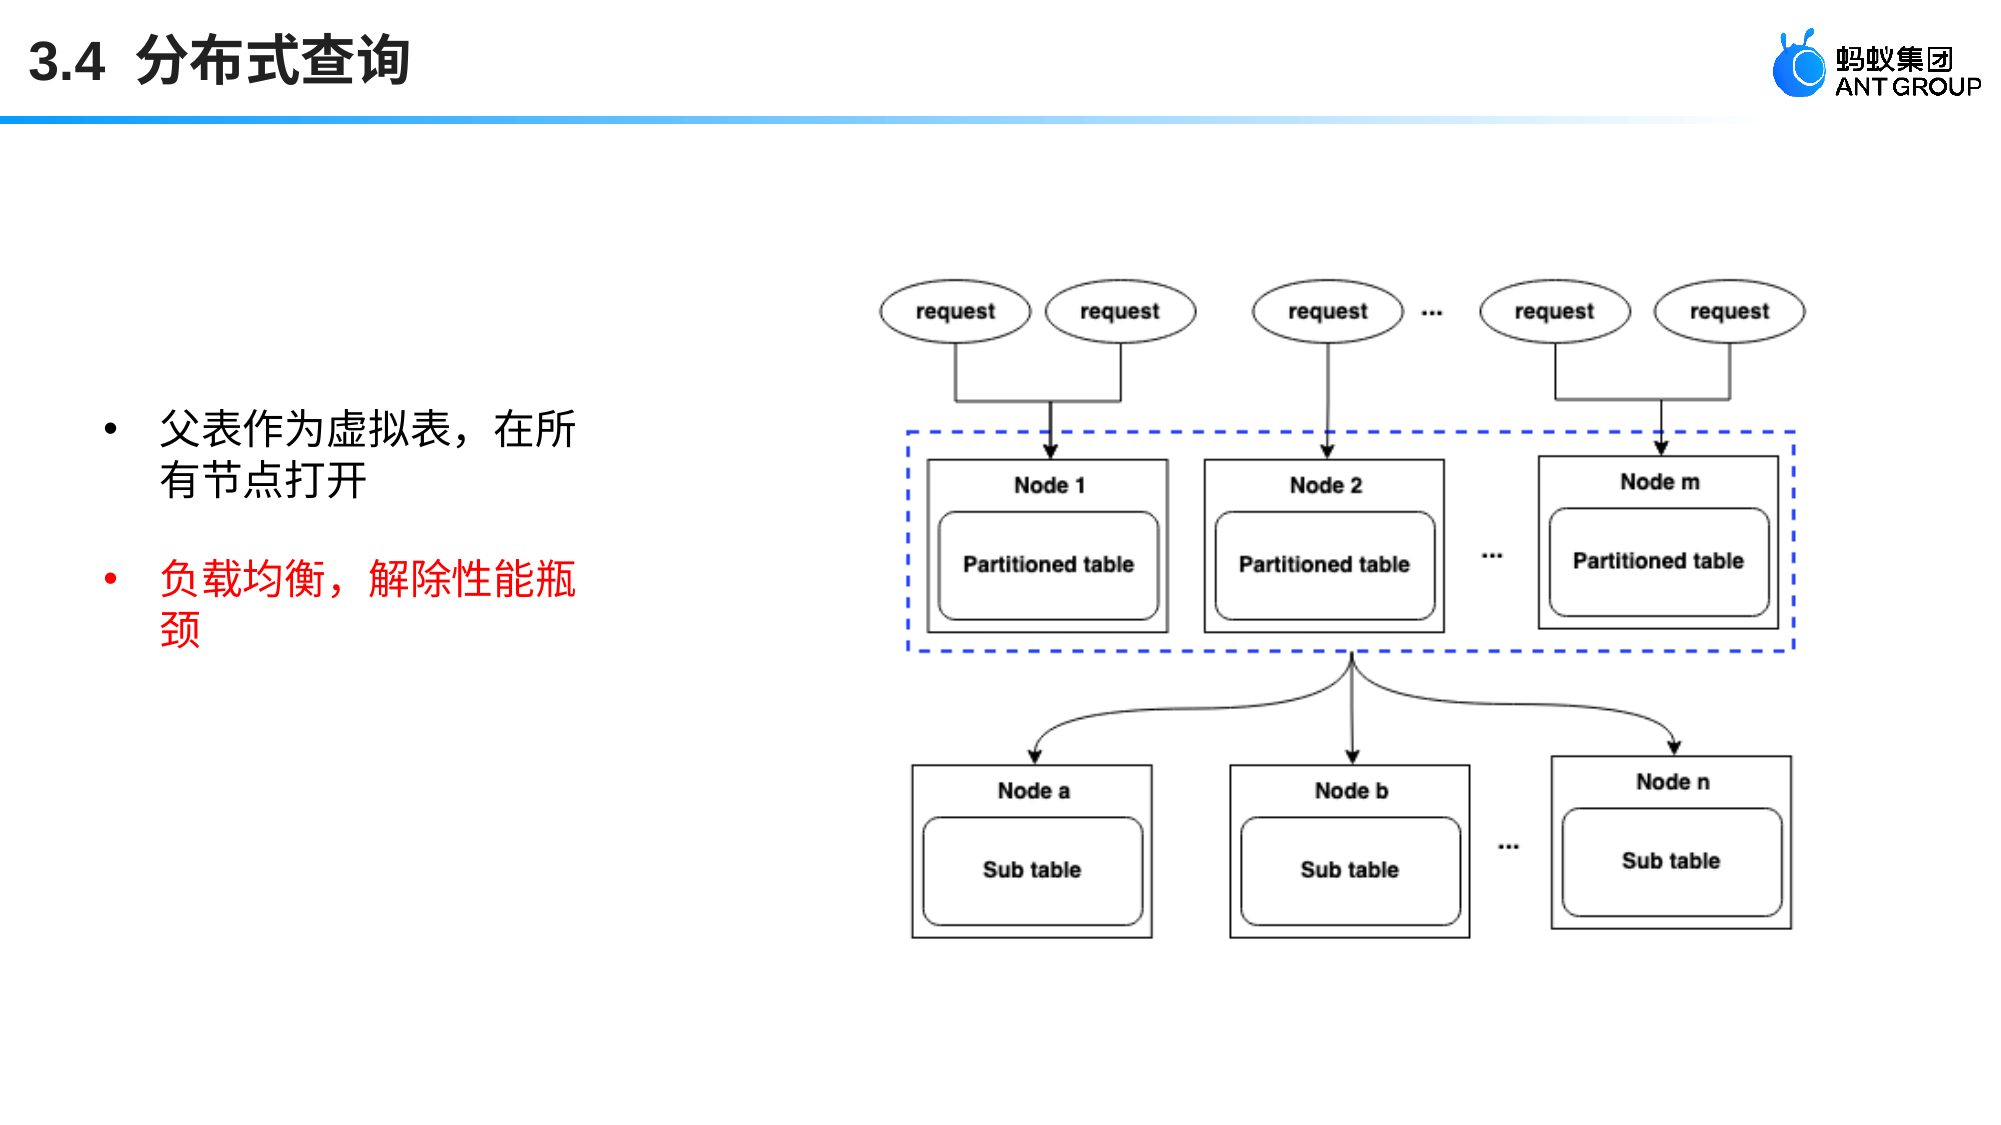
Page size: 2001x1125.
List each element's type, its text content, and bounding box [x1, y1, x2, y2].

text_box 父表作为虚拟表，在所有节点打开 负载均衡，解除性能瓶颈 [11, 394, 628, 663]
picture [872, 267, 1816, 948]
title 3.4 分布式查询 [13, 10, 1762, 105]
picture [1773, 28, 1981, 97]
